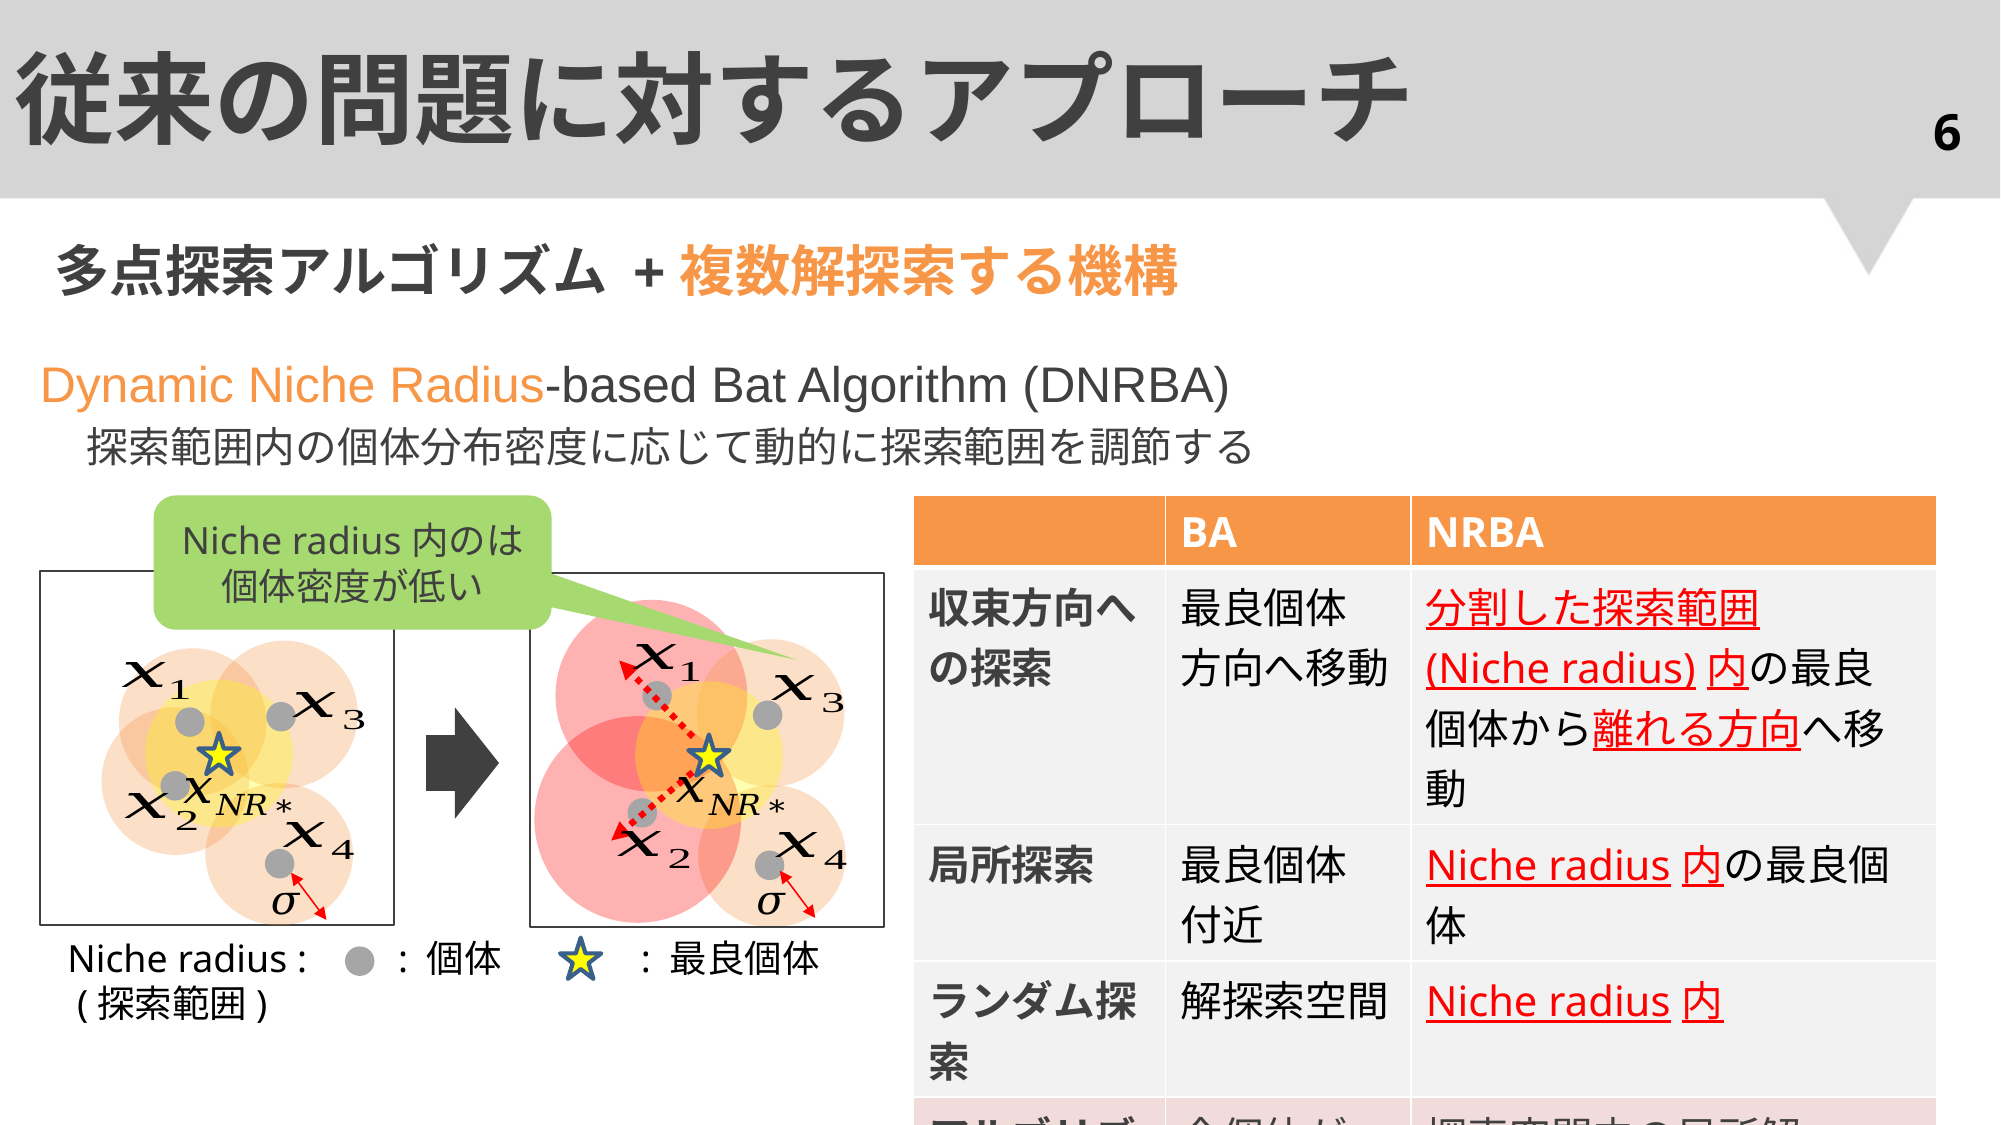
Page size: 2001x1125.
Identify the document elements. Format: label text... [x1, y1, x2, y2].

table_cell 解探索空間 [1166, 962, 1410, 1096]
table_cell 局所探索 [914, 825, 1165, 960]
table_cell 探索空間内の局所解 も捕捉可能 [1412, 1098, 1936, 1125]
text_box [752, 848, 787, 883]
table_cell 収束方向への探索 [914, 570, 1165, 824]
text_box [218, 638, 360, 791]
text_box [196, 730, 242, 776]
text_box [779, 870, 816, 919]
table_cell 分割した探索範囲 (Niche radius)内の最良 個体から離れる方向へ移動 [1412, 570, 1936, 824]
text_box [290, 872, 327, 921]
text_box [423, 705, 501, 821]
table_cell アルゴリズムの特徴 [914, 1098, 1165, 1125]
text_box [528, 570, 886, 929]
text_box [558, 935, 604, 981]
table_cell Niche radius内 [1412, 962, 1936, 1096]
text_box [342, 944, 377, 979]
text_box [203, 787, 356, 928]
text_box [173, 705, 207, 739]
text_box [143, 677, 295, 830]
text_box [116, 646, 233, 731]
table_header NRBA [1412, 496, 1936, 565]
table_cell 最良個体 付近 [1166, 825, 1410, 960]
text_box [158, 769, 192, 803]
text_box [610, 771, 693, 841]
text_box [686, 732, 732, 778]
text_box [750, 698, 785, 733]
text_box [264, 699, 298, 734]
table_cell Niche radius内の最良個体 [1412, 825, 1936, 960]
table_cell 最良個体 方向へ移動 [1166, 570, 1410, 824]
list 多点探索アルゴリズム +複数解探索する機構 [39, 219, 1948, 320]
table_cell ランダム探索 [914, 962, 1165, 1096]
table_header [914, 496, 1165, 565]
text_box [262, 846, 297, 881]
text_box [99, 707, 235, 857]
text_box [615, 664, 697, 734]
table_cell 全個体が 最適解へ 収束 [1166, 1098, 1410, 1125]
table_header BA [1166, 496, 1410, 565]
text_box 6 [1769, 93, 1977, 168]
picture [0, 0, 2001, 1125]
list Dynamic Niche Radius-based Bat Algorithm (DNRBA) 探索範囲内の個体分布密度に応じて動的に探索範囲を調節する [39, 345, 1948, 1051]
text_box [38, 569, 396, 927]
title 従来の問題に対するアプローチ [0, 0, 2000, 194]
